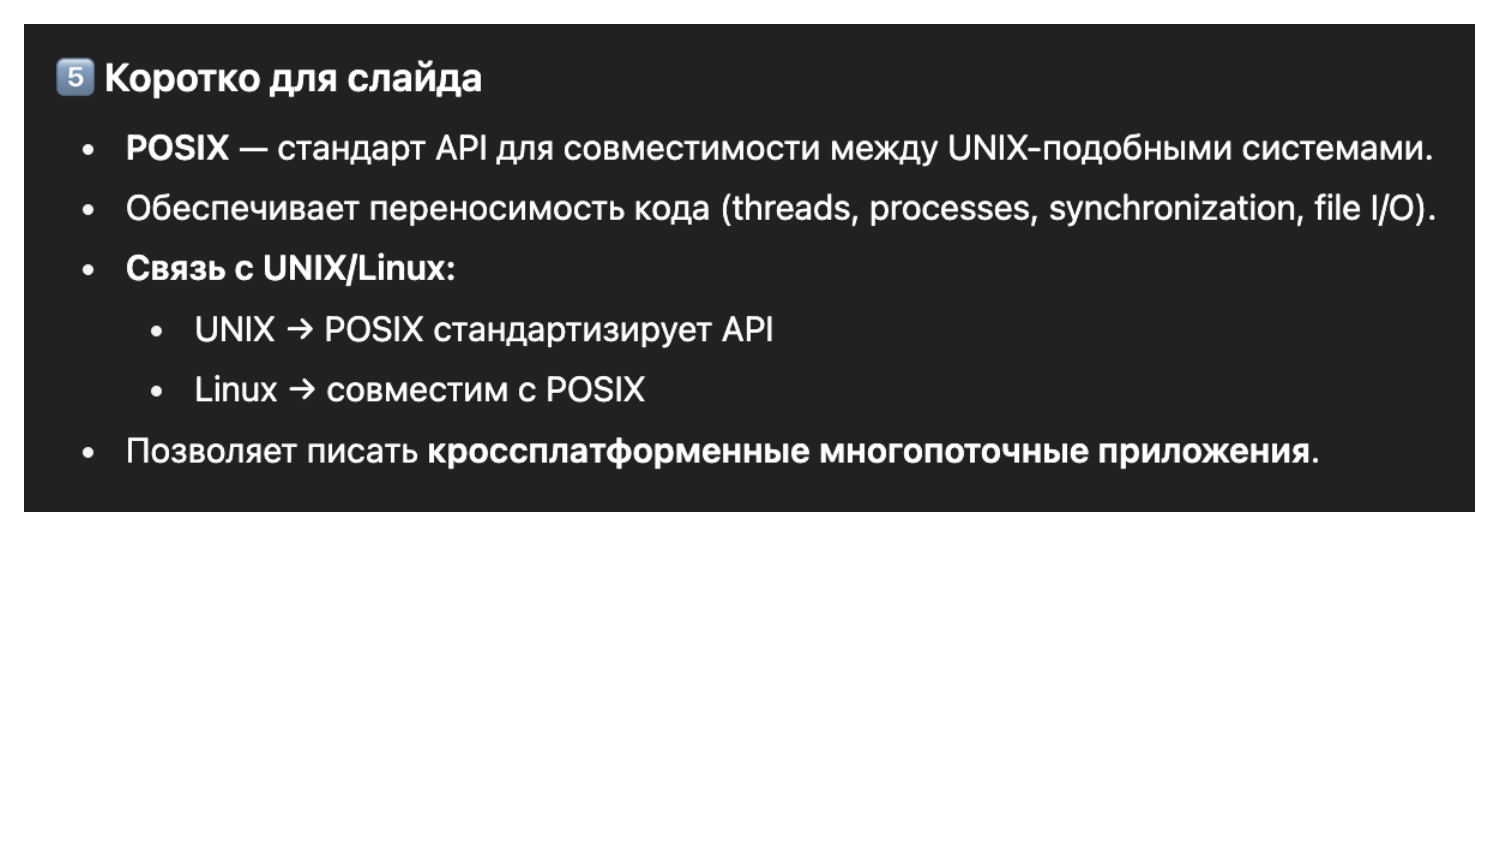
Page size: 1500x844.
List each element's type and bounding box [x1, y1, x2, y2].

picture [24, 24, 1476, 512]
